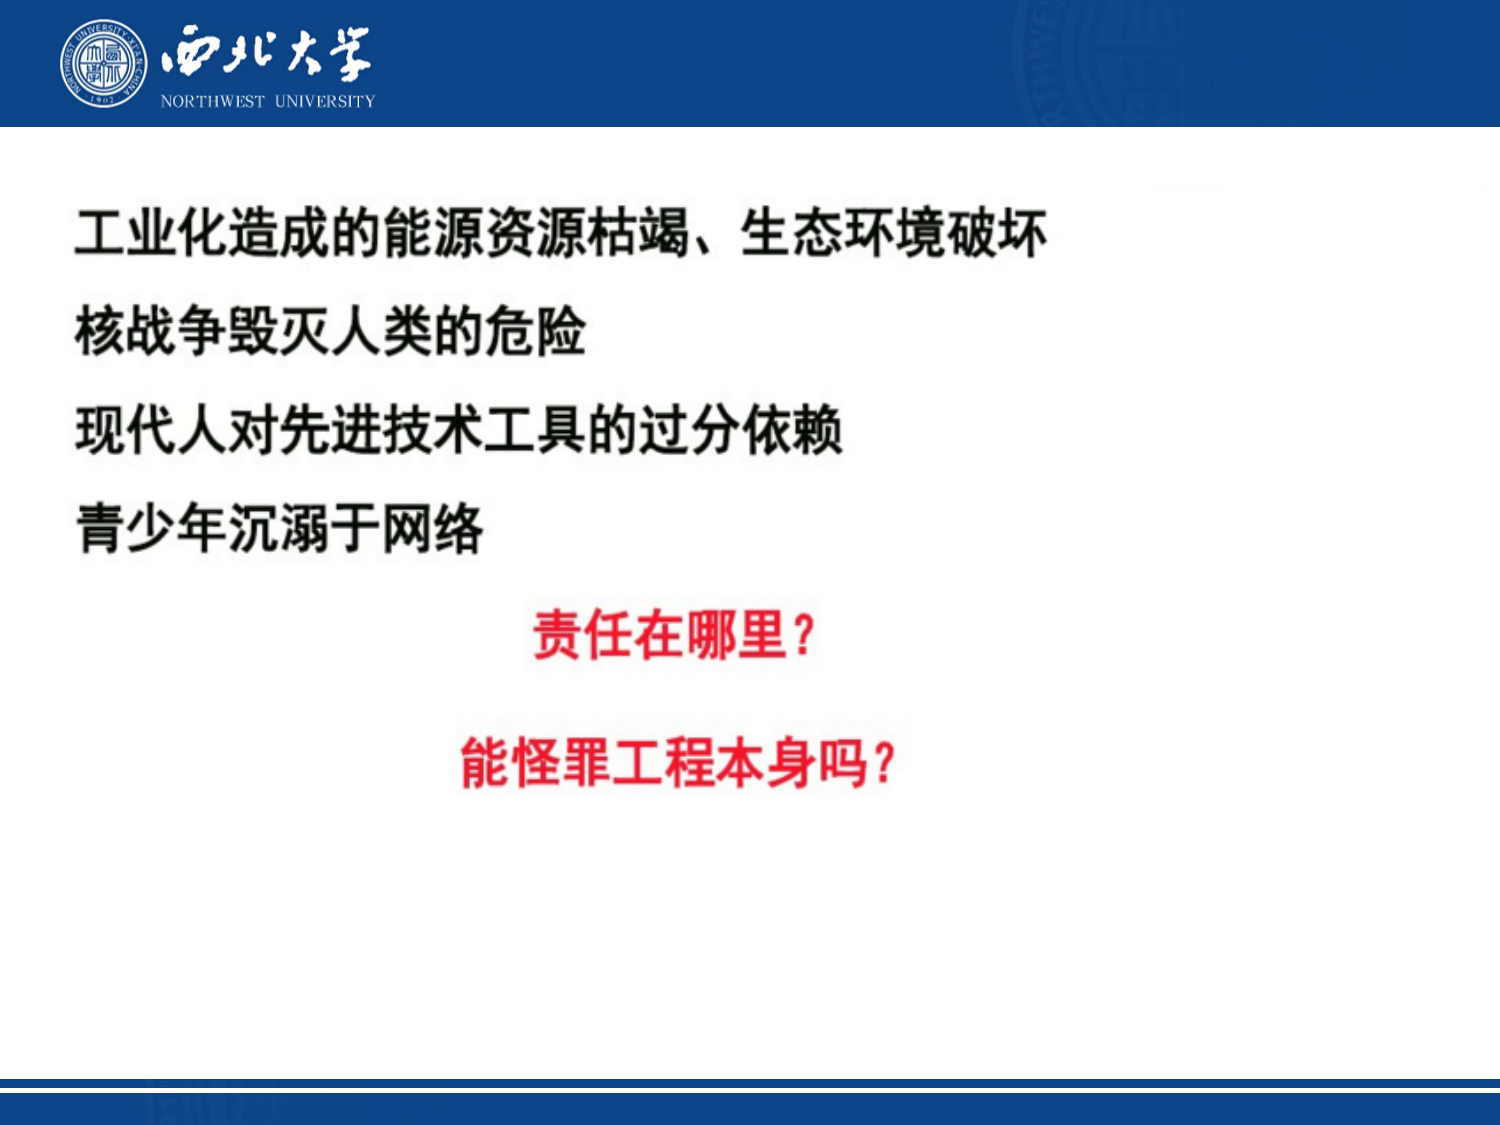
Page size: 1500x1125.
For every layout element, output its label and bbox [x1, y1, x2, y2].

picture [0, 0, 1500, 127]
picture [0, 1079, 1500, 1088]
picture [56, 185, 1496, 826]
picture [0, 1093, 1500, 1125]
